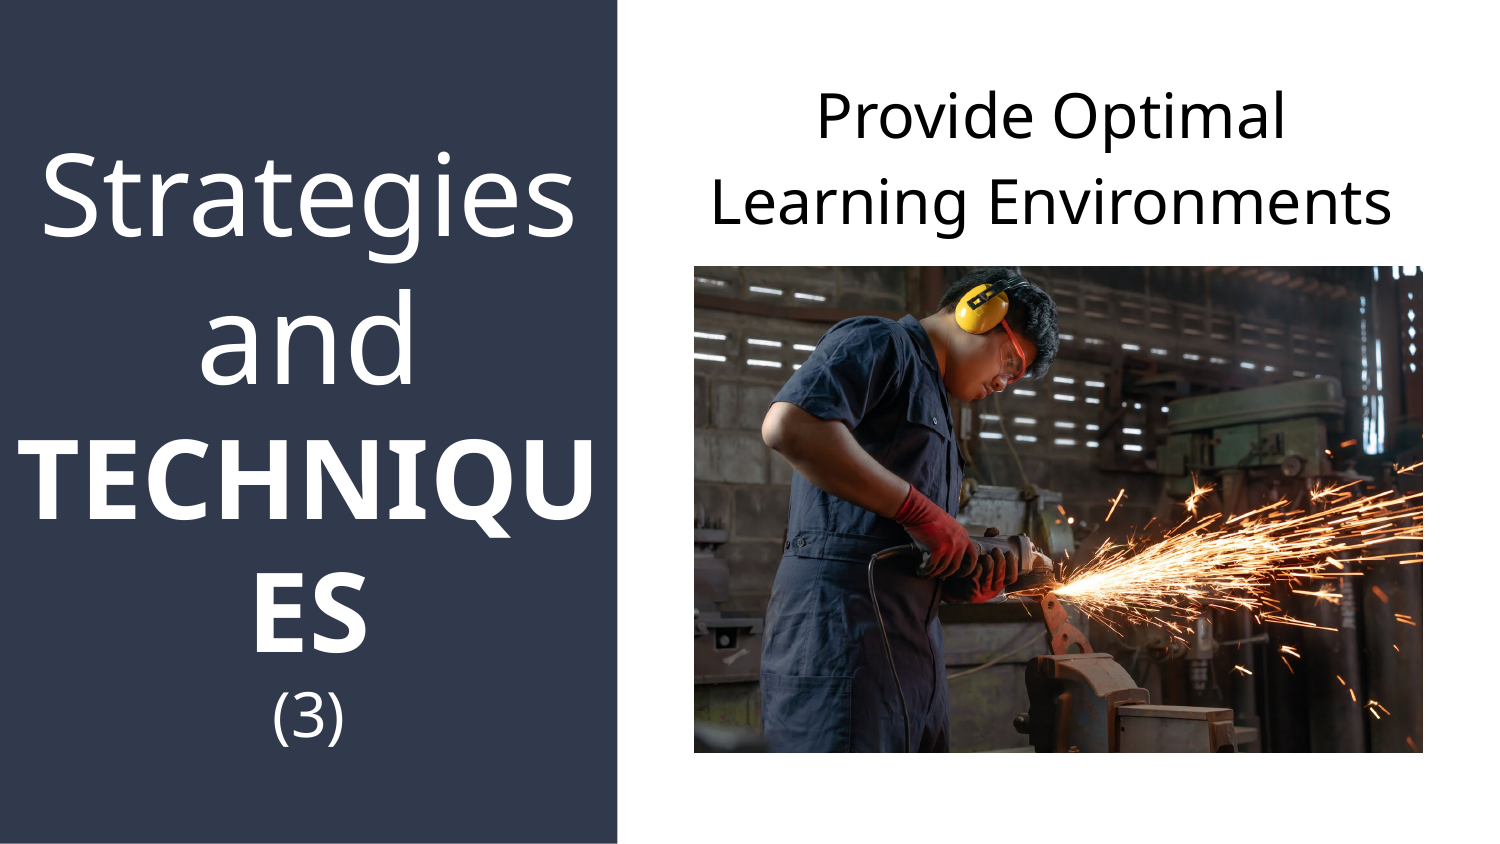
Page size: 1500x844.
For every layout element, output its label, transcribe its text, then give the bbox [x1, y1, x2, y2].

picture [694, 266, 1424, 753]
title Strategies and TECHNIQUES (3) [0, 107, 632, 647]
list Provide Optimal Learning Environments [671, 50, 1432, 235]
